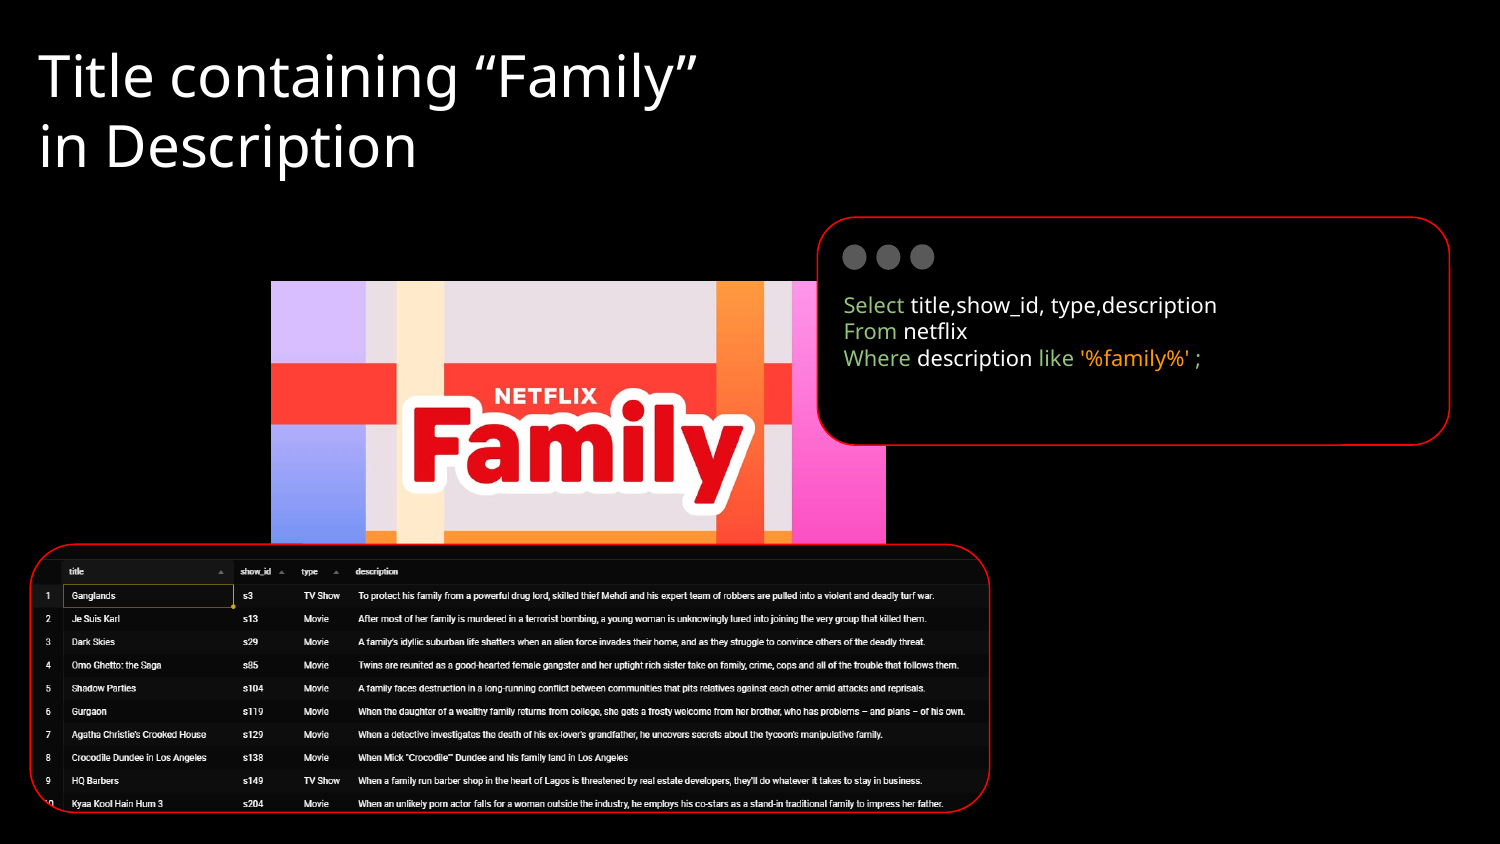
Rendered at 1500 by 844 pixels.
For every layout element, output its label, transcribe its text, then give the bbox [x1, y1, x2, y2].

text_box Title containing “Family” in Description [23, 24, 750, 326]
picture [29, 281, 990, 813]
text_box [817, 216, 1450, 446]
